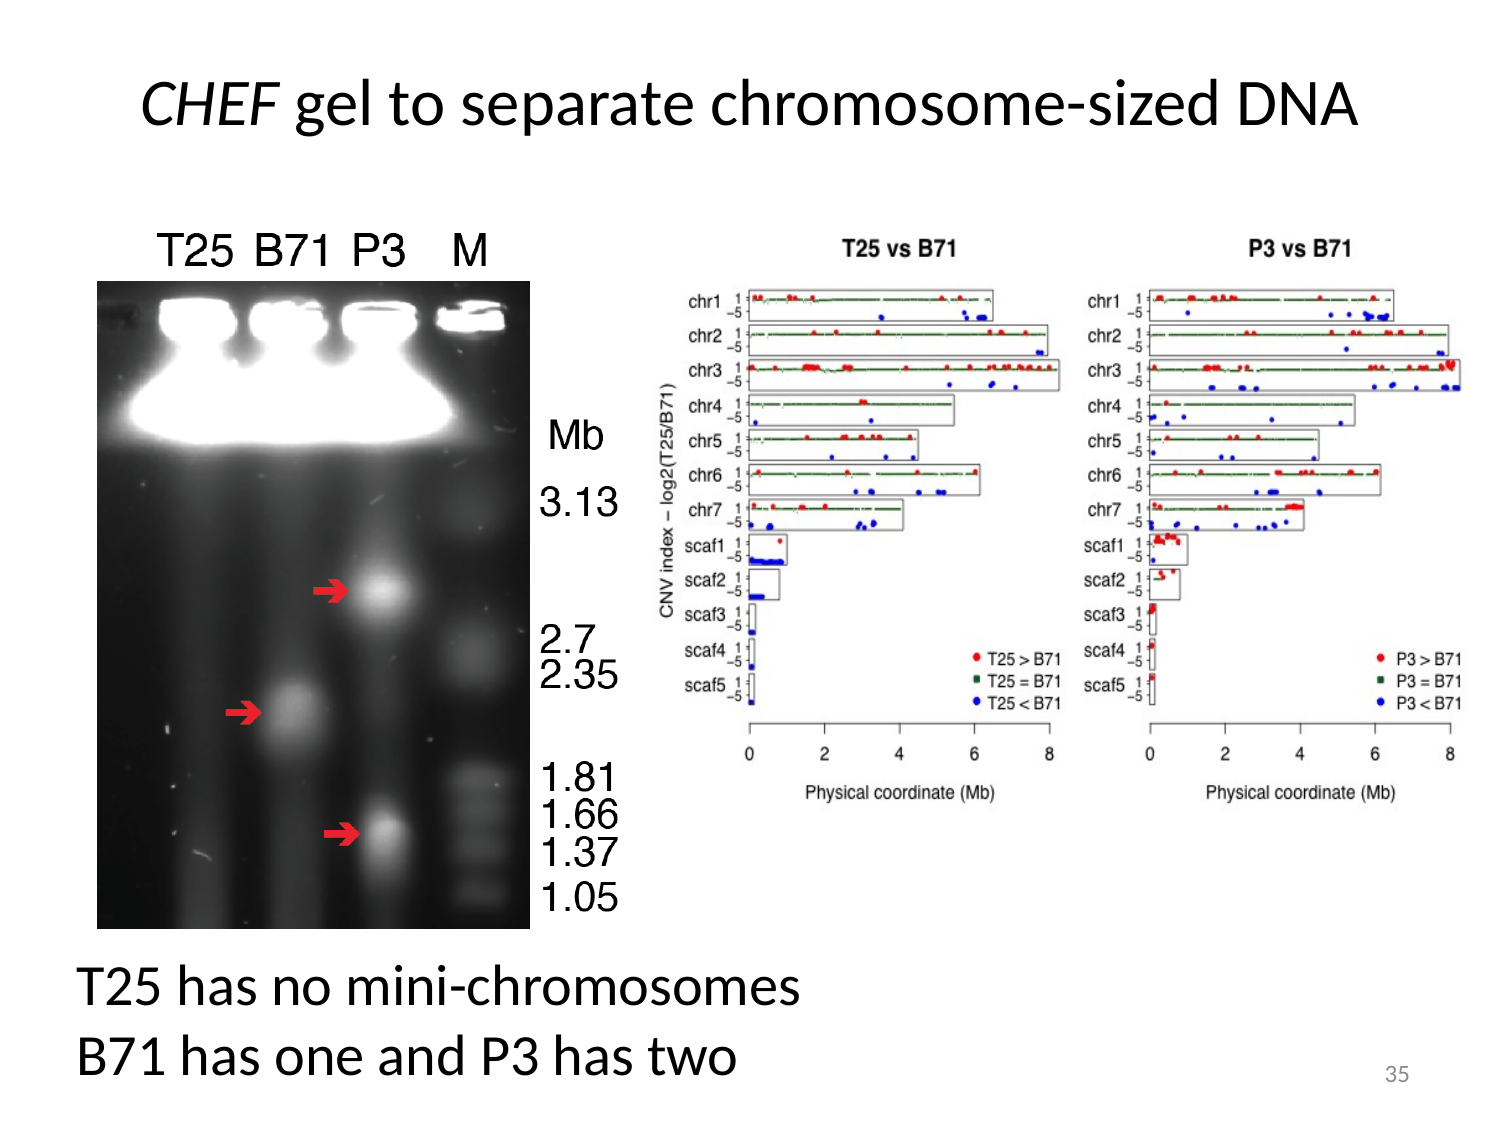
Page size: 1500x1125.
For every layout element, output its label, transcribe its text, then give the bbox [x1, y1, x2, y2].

title CHEF gel to separate chromosome-sized DNA [75, 45, 1425, 152]
text_box T25 has no mini-chromosomes B71 has one and P3 has two [61, 939, 842, 1095]
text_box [652, 216, 1470, 813]
picture [83, 216, 631, 940]
slide_number 35 [1074, 1042, 1425, 1103]
